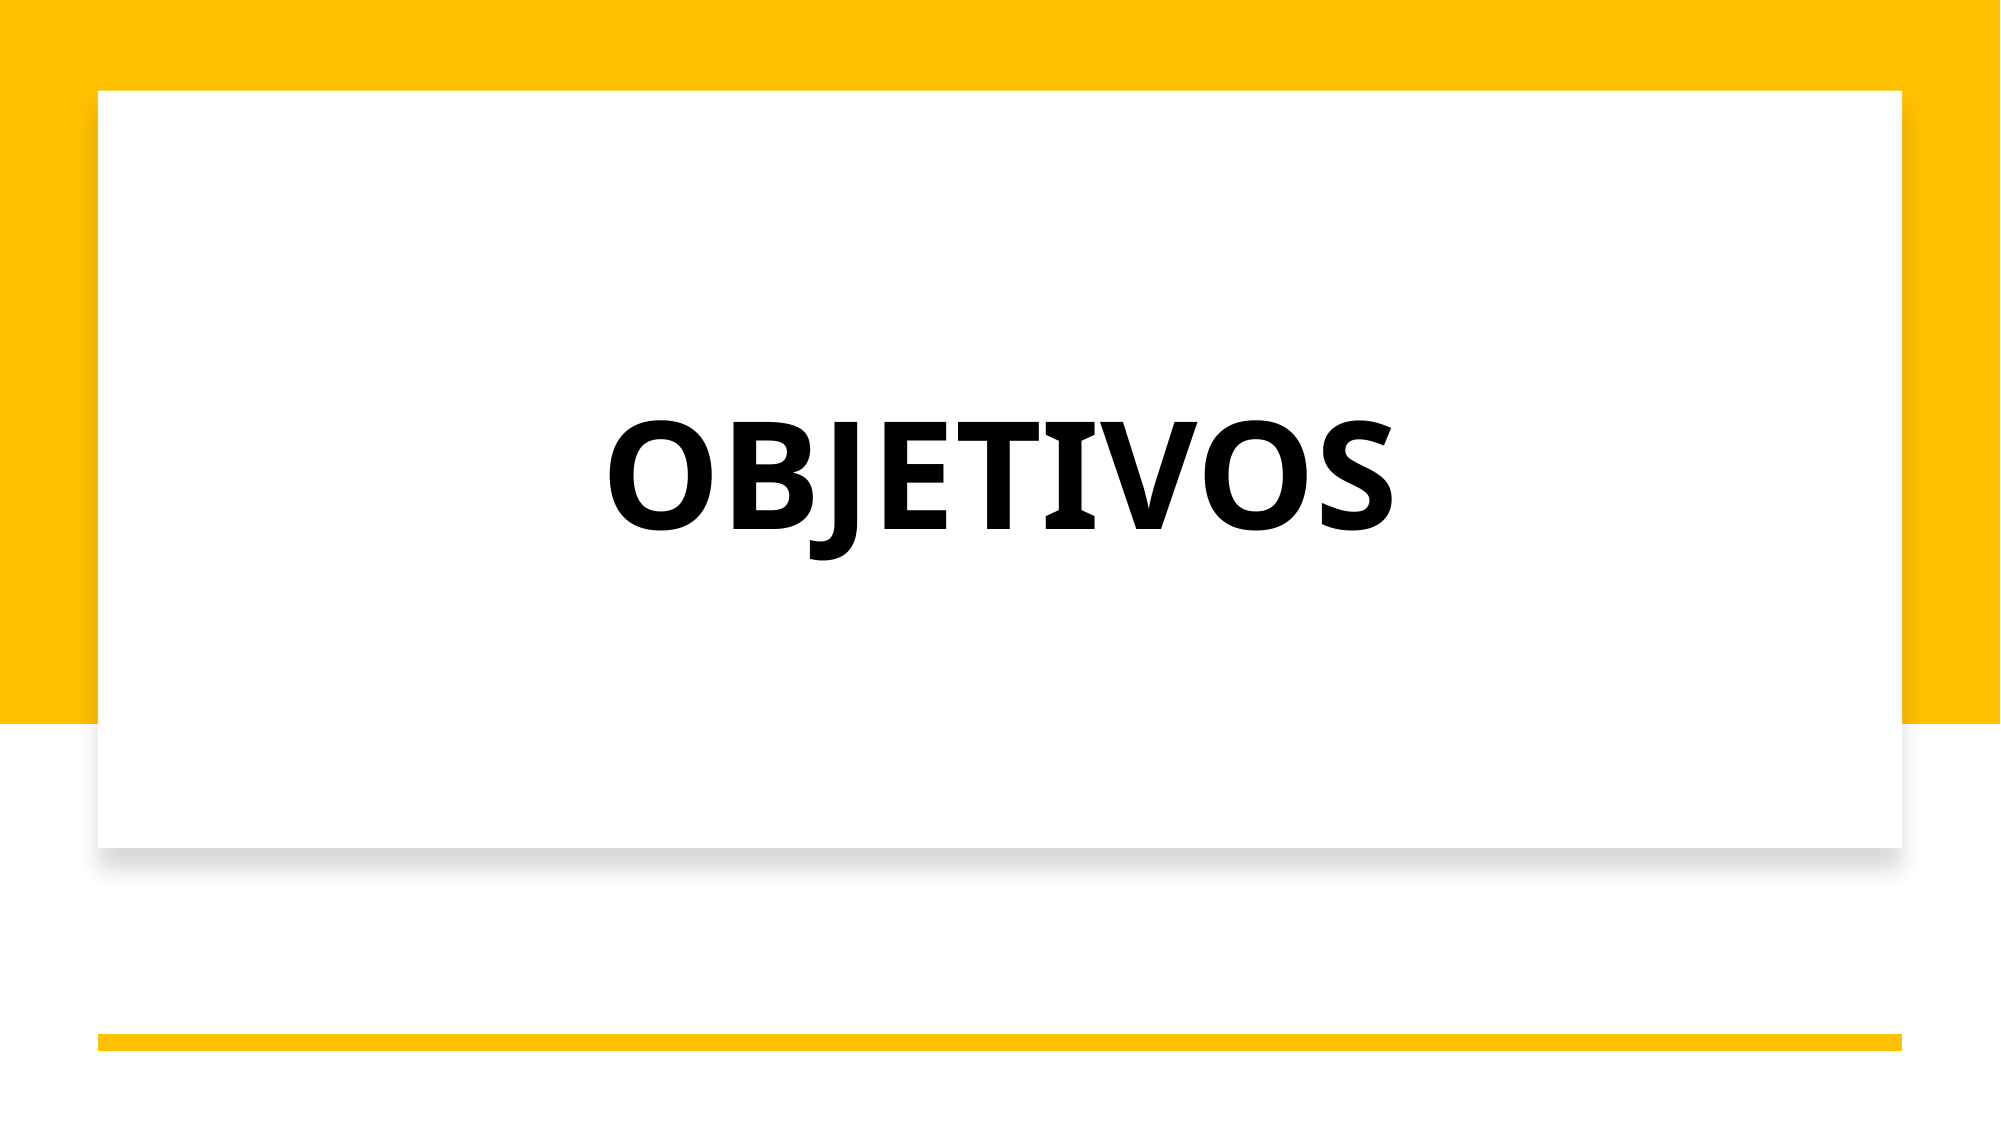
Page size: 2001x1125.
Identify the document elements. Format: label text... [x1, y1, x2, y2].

text_box [97, 89, 1903, 849]
text_box [0, 725, 2000, 1125]
title OBJETIVOS [249, 212, 1750, 750]
text_box [0, 0, 2000, 725]
